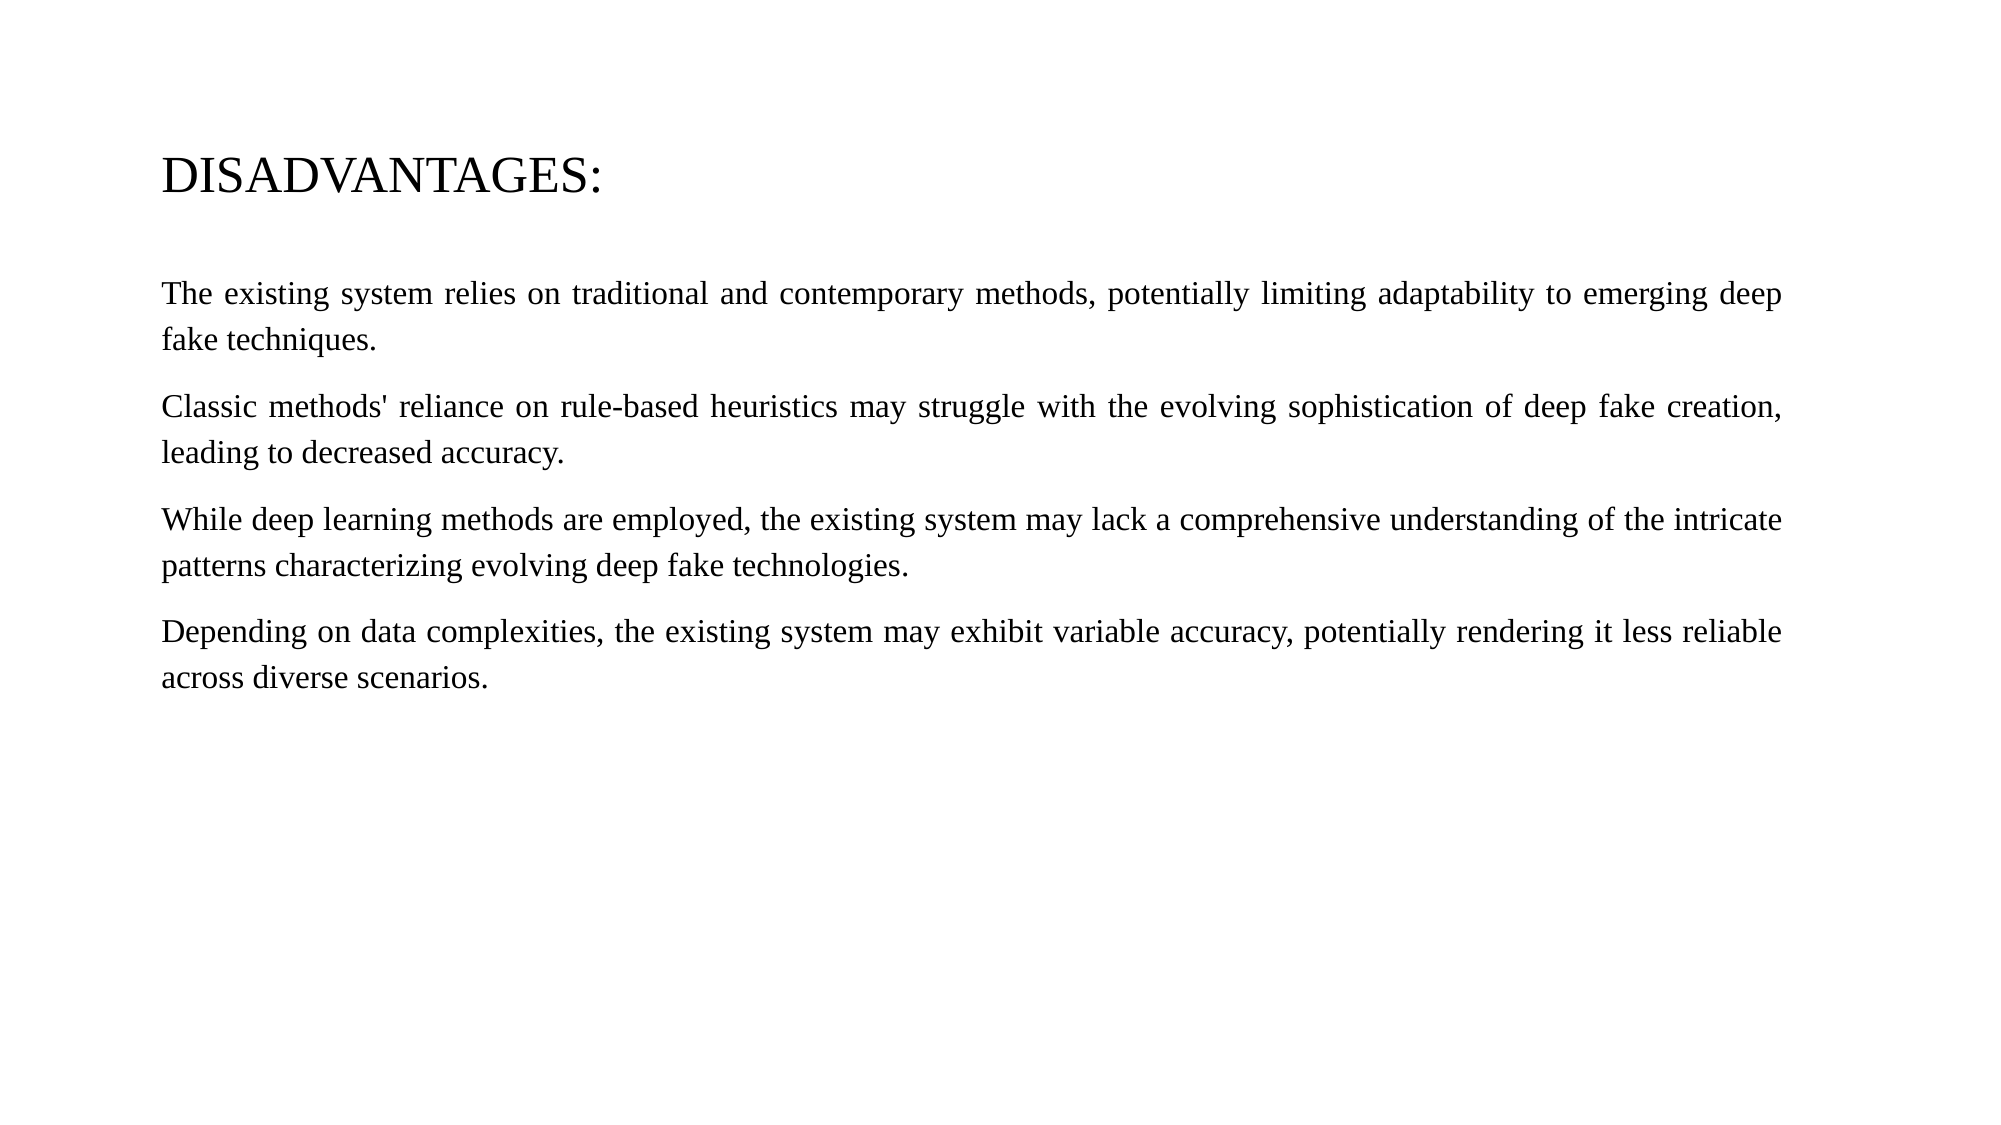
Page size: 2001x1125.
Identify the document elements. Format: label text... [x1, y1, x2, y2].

text_box DISADVANTAGES: The existing system relies on traditional and contemporary methods, potentially limiting adaptability to emerging deep fake techniques. Classic methods' reliance on rule-based heuristics may struggle with the evolving sophistication of deep fake creation, leading to decreased accuracy. While deep learning methods are employed, the existing system may lack a comprehensive understanding of the intricate patterns characterizing evolving deep fake technologies. Depending on data complexities, the existing system may exhibit variable accuracy, potentially rendering it less reliable across diverse scenarios. [146, 133, 1801, 703]
